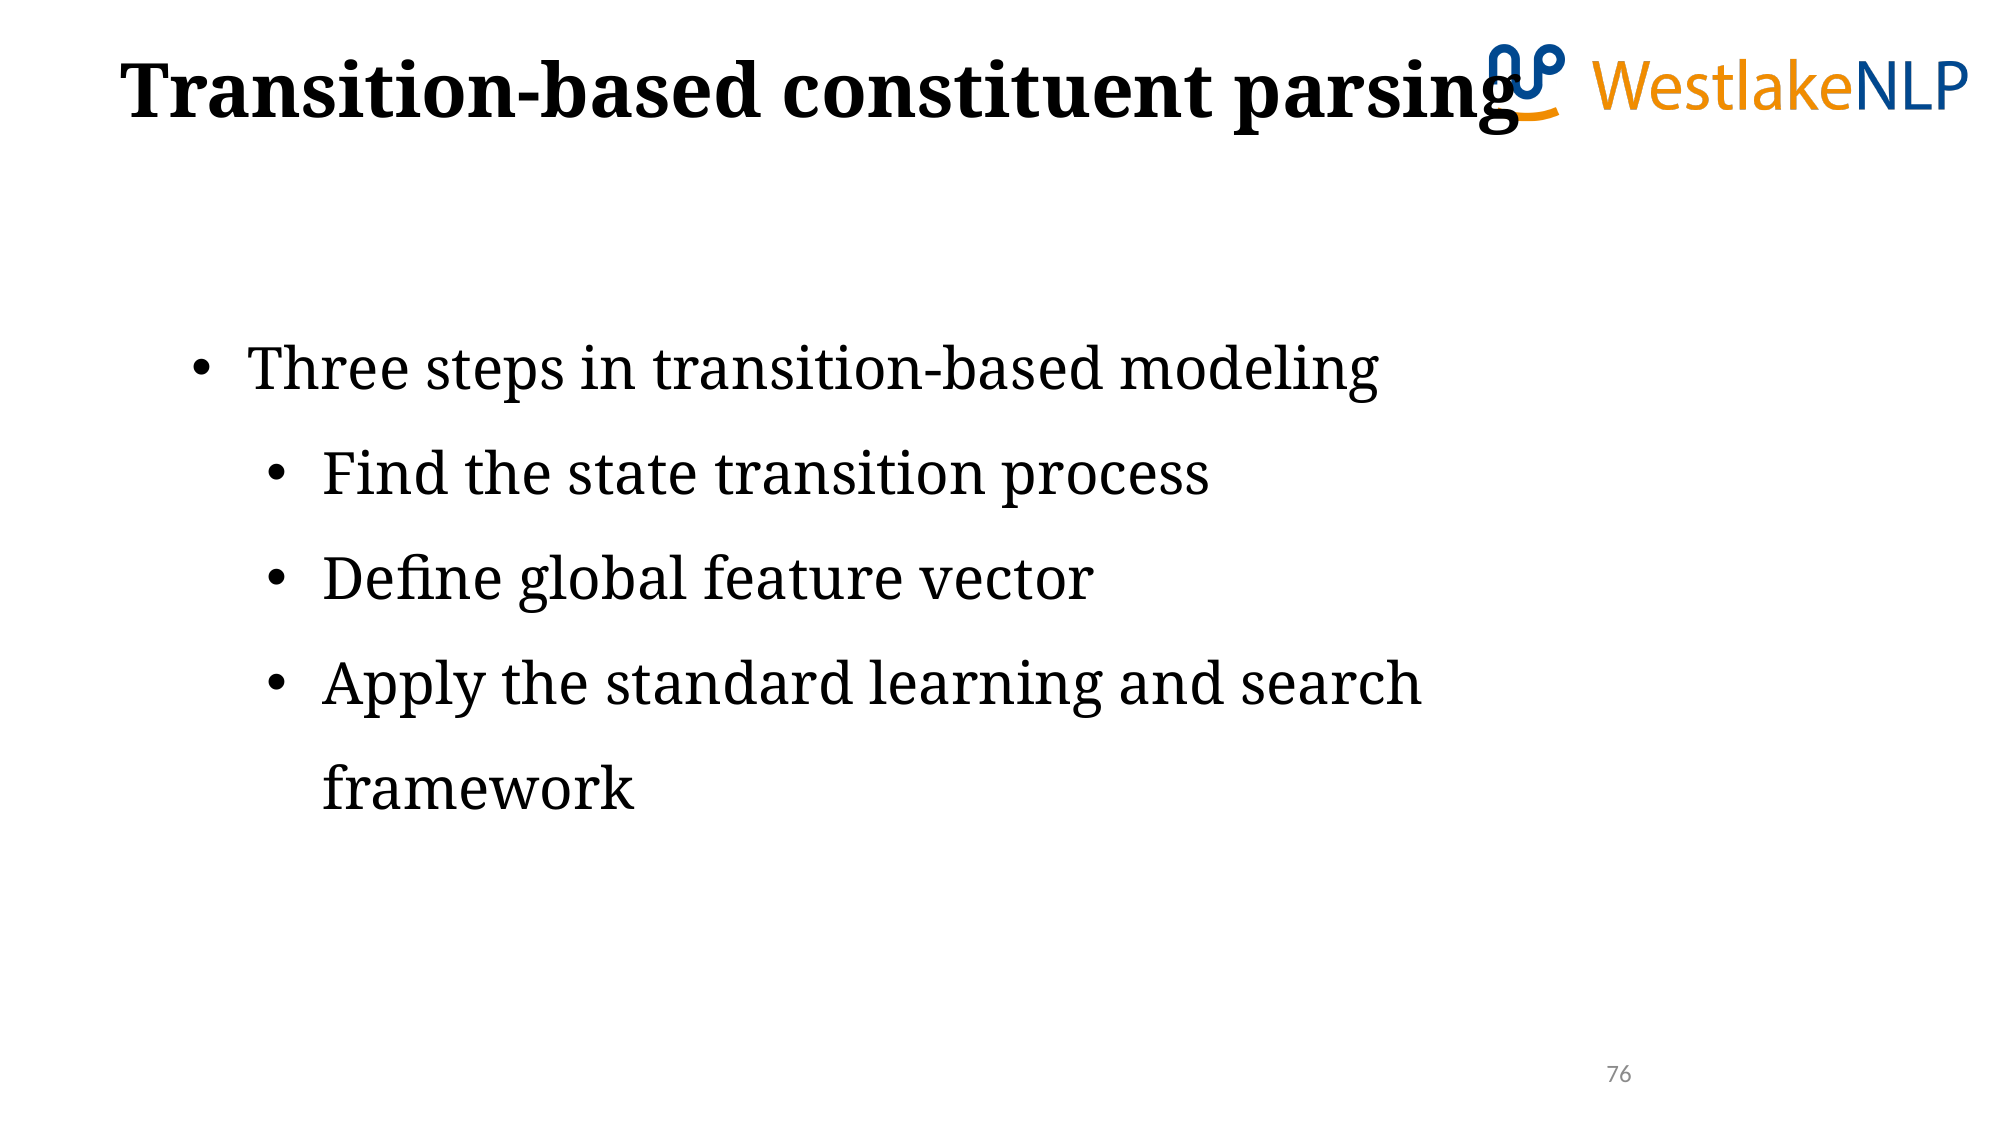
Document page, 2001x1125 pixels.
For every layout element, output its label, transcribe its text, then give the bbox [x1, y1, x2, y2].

slide_number 76 [1309, 1042, 1647, 1103]
text_box Three steps in transition-based modeling Find the state transition process Define global feature vector Apply the standard learning and search framework [176, 289, 1698, 829]
text_box Transition-based constituent parsing [105, 35, 1557, 141]
picture [1459, 0, 2000, 170]
